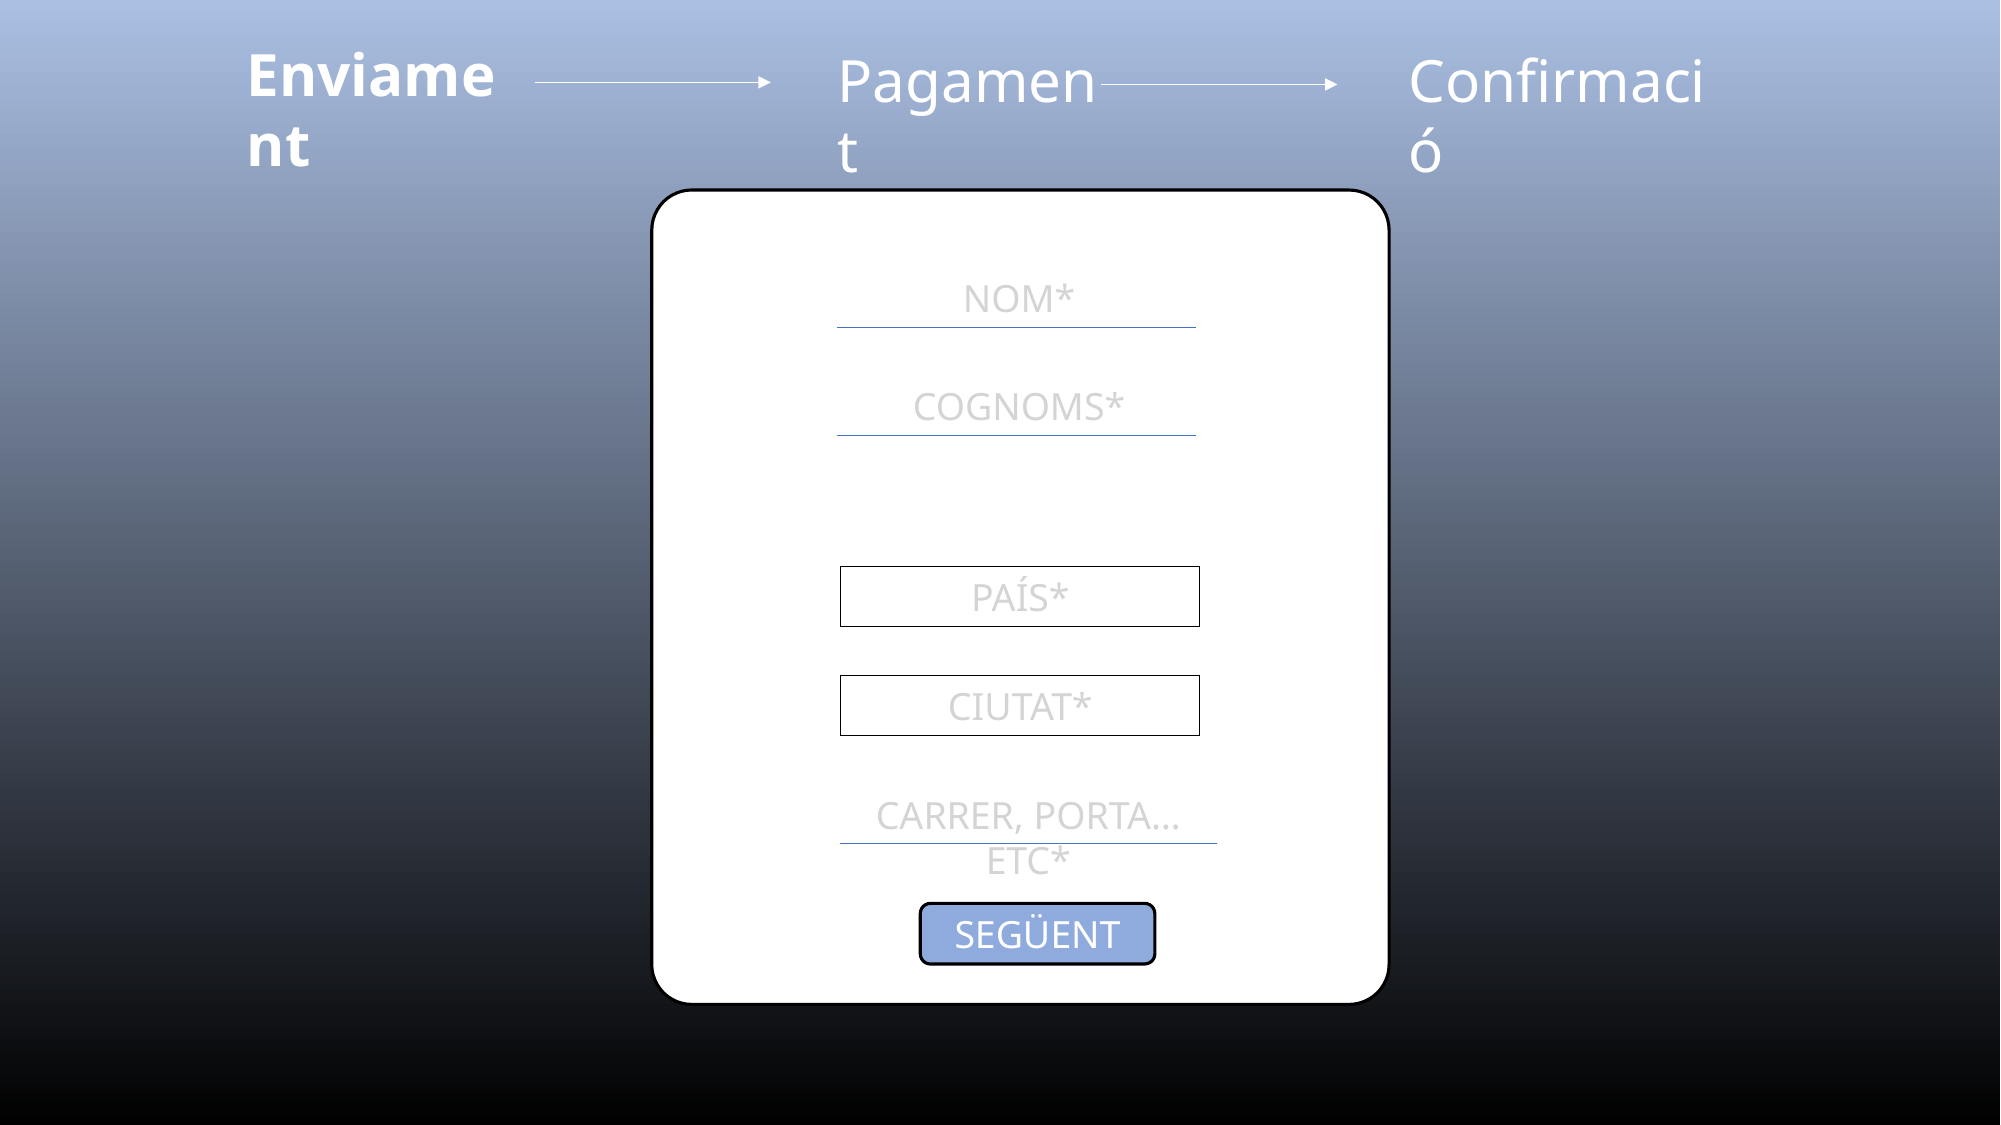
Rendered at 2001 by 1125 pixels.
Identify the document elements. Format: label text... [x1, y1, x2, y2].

text_box SEGÜENT [919, 902, 1156, 966]
text_box COGNOMS* [839, 375, 1199, 436]
text_box PAÍS* [840, 566, 1200, 627]
text_box [651, 189, 1390, 1005]
text_box Confirmació [1394, 36, 1749, 192]
text_box Enviament [232, 30, 528, 186]
text_box NOM* [839, 267, 1199, 327]
text_box CIUTAT* [840, 675, 1200, 736]
text_box Pagament [822, 36, 1118, 190]
text_box CARRER, PORTA…ETC* [840, 784, 1216, 843]
text_box CARRER, PORTA…ETC* [840, 844, 1216, 890]
